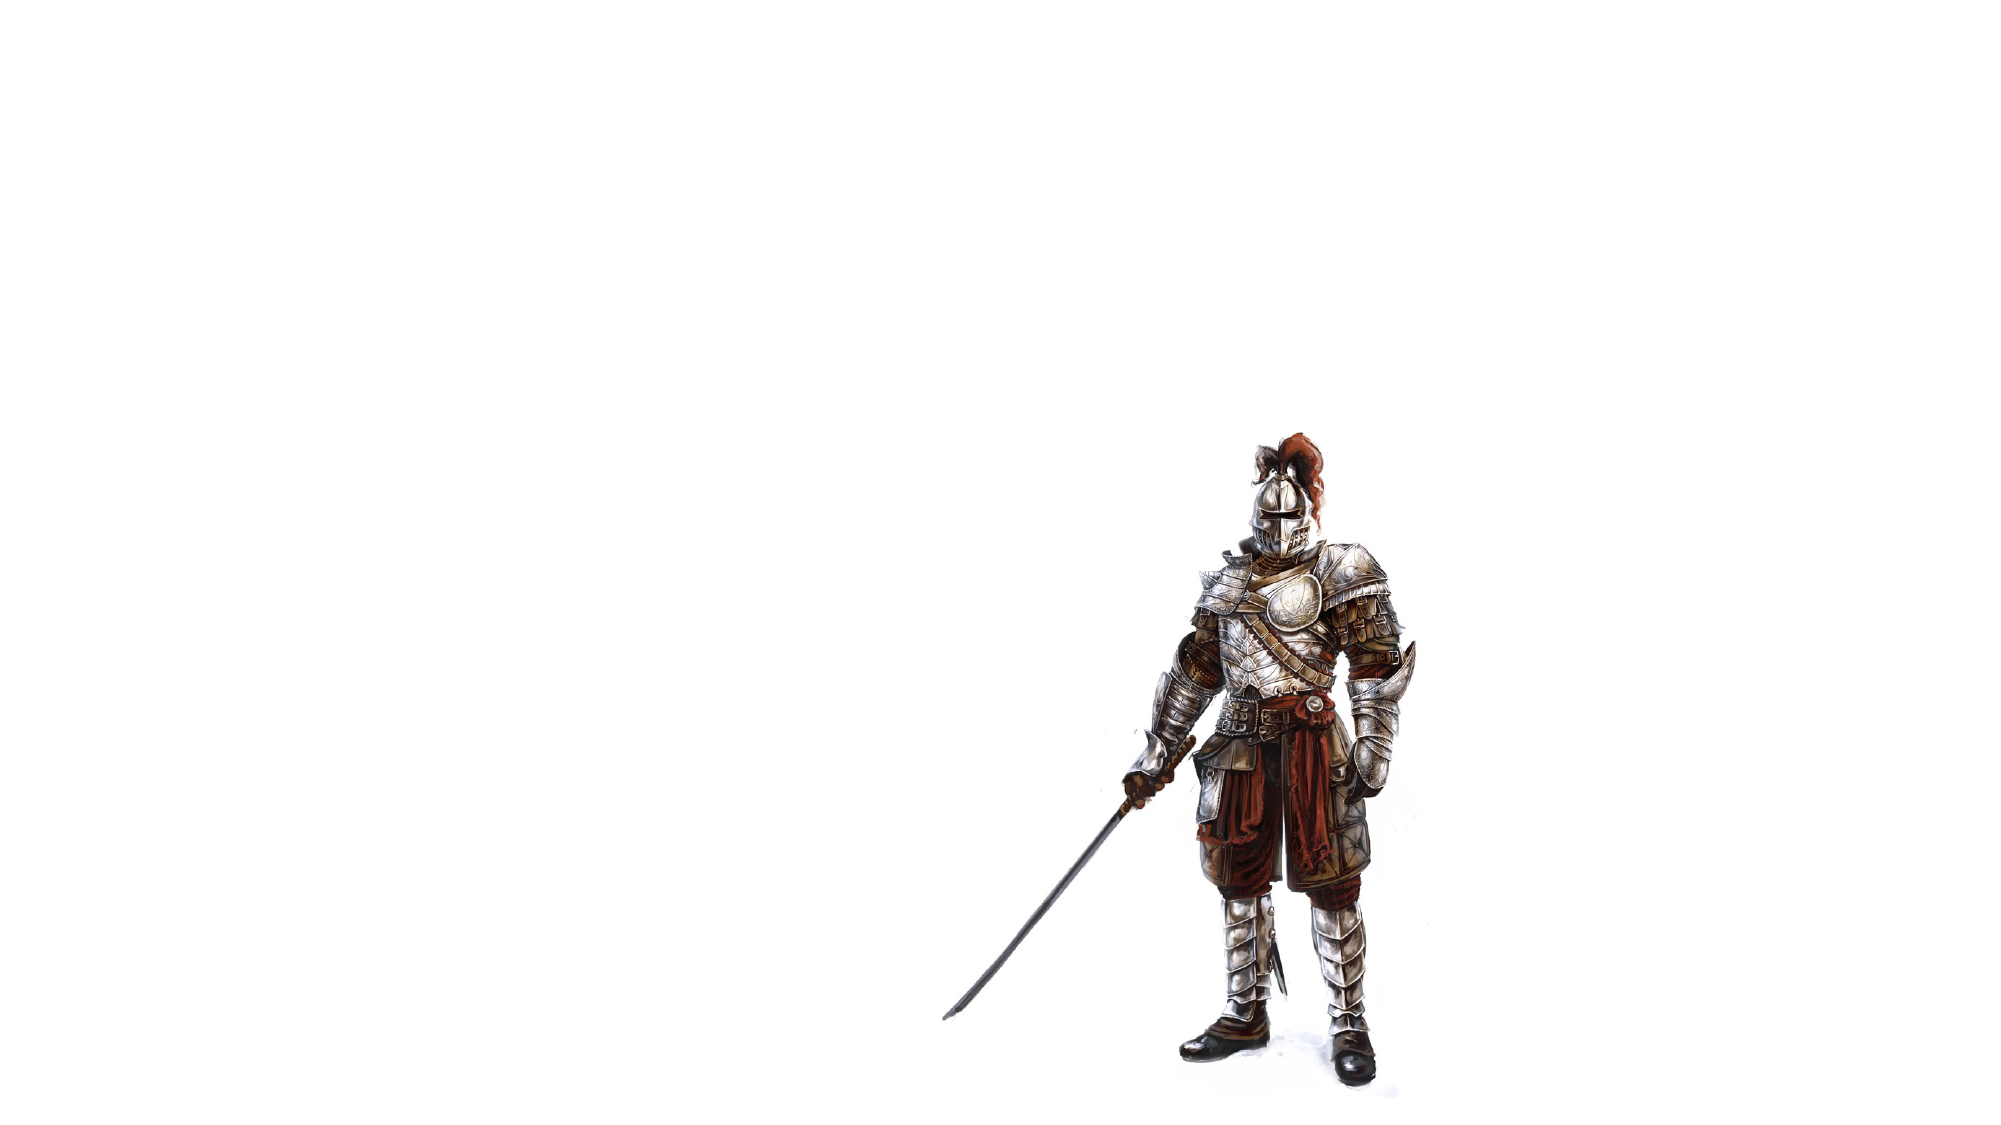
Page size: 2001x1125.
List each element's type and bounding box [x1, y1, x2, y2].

picture [935, 414, 1456, 1099]
